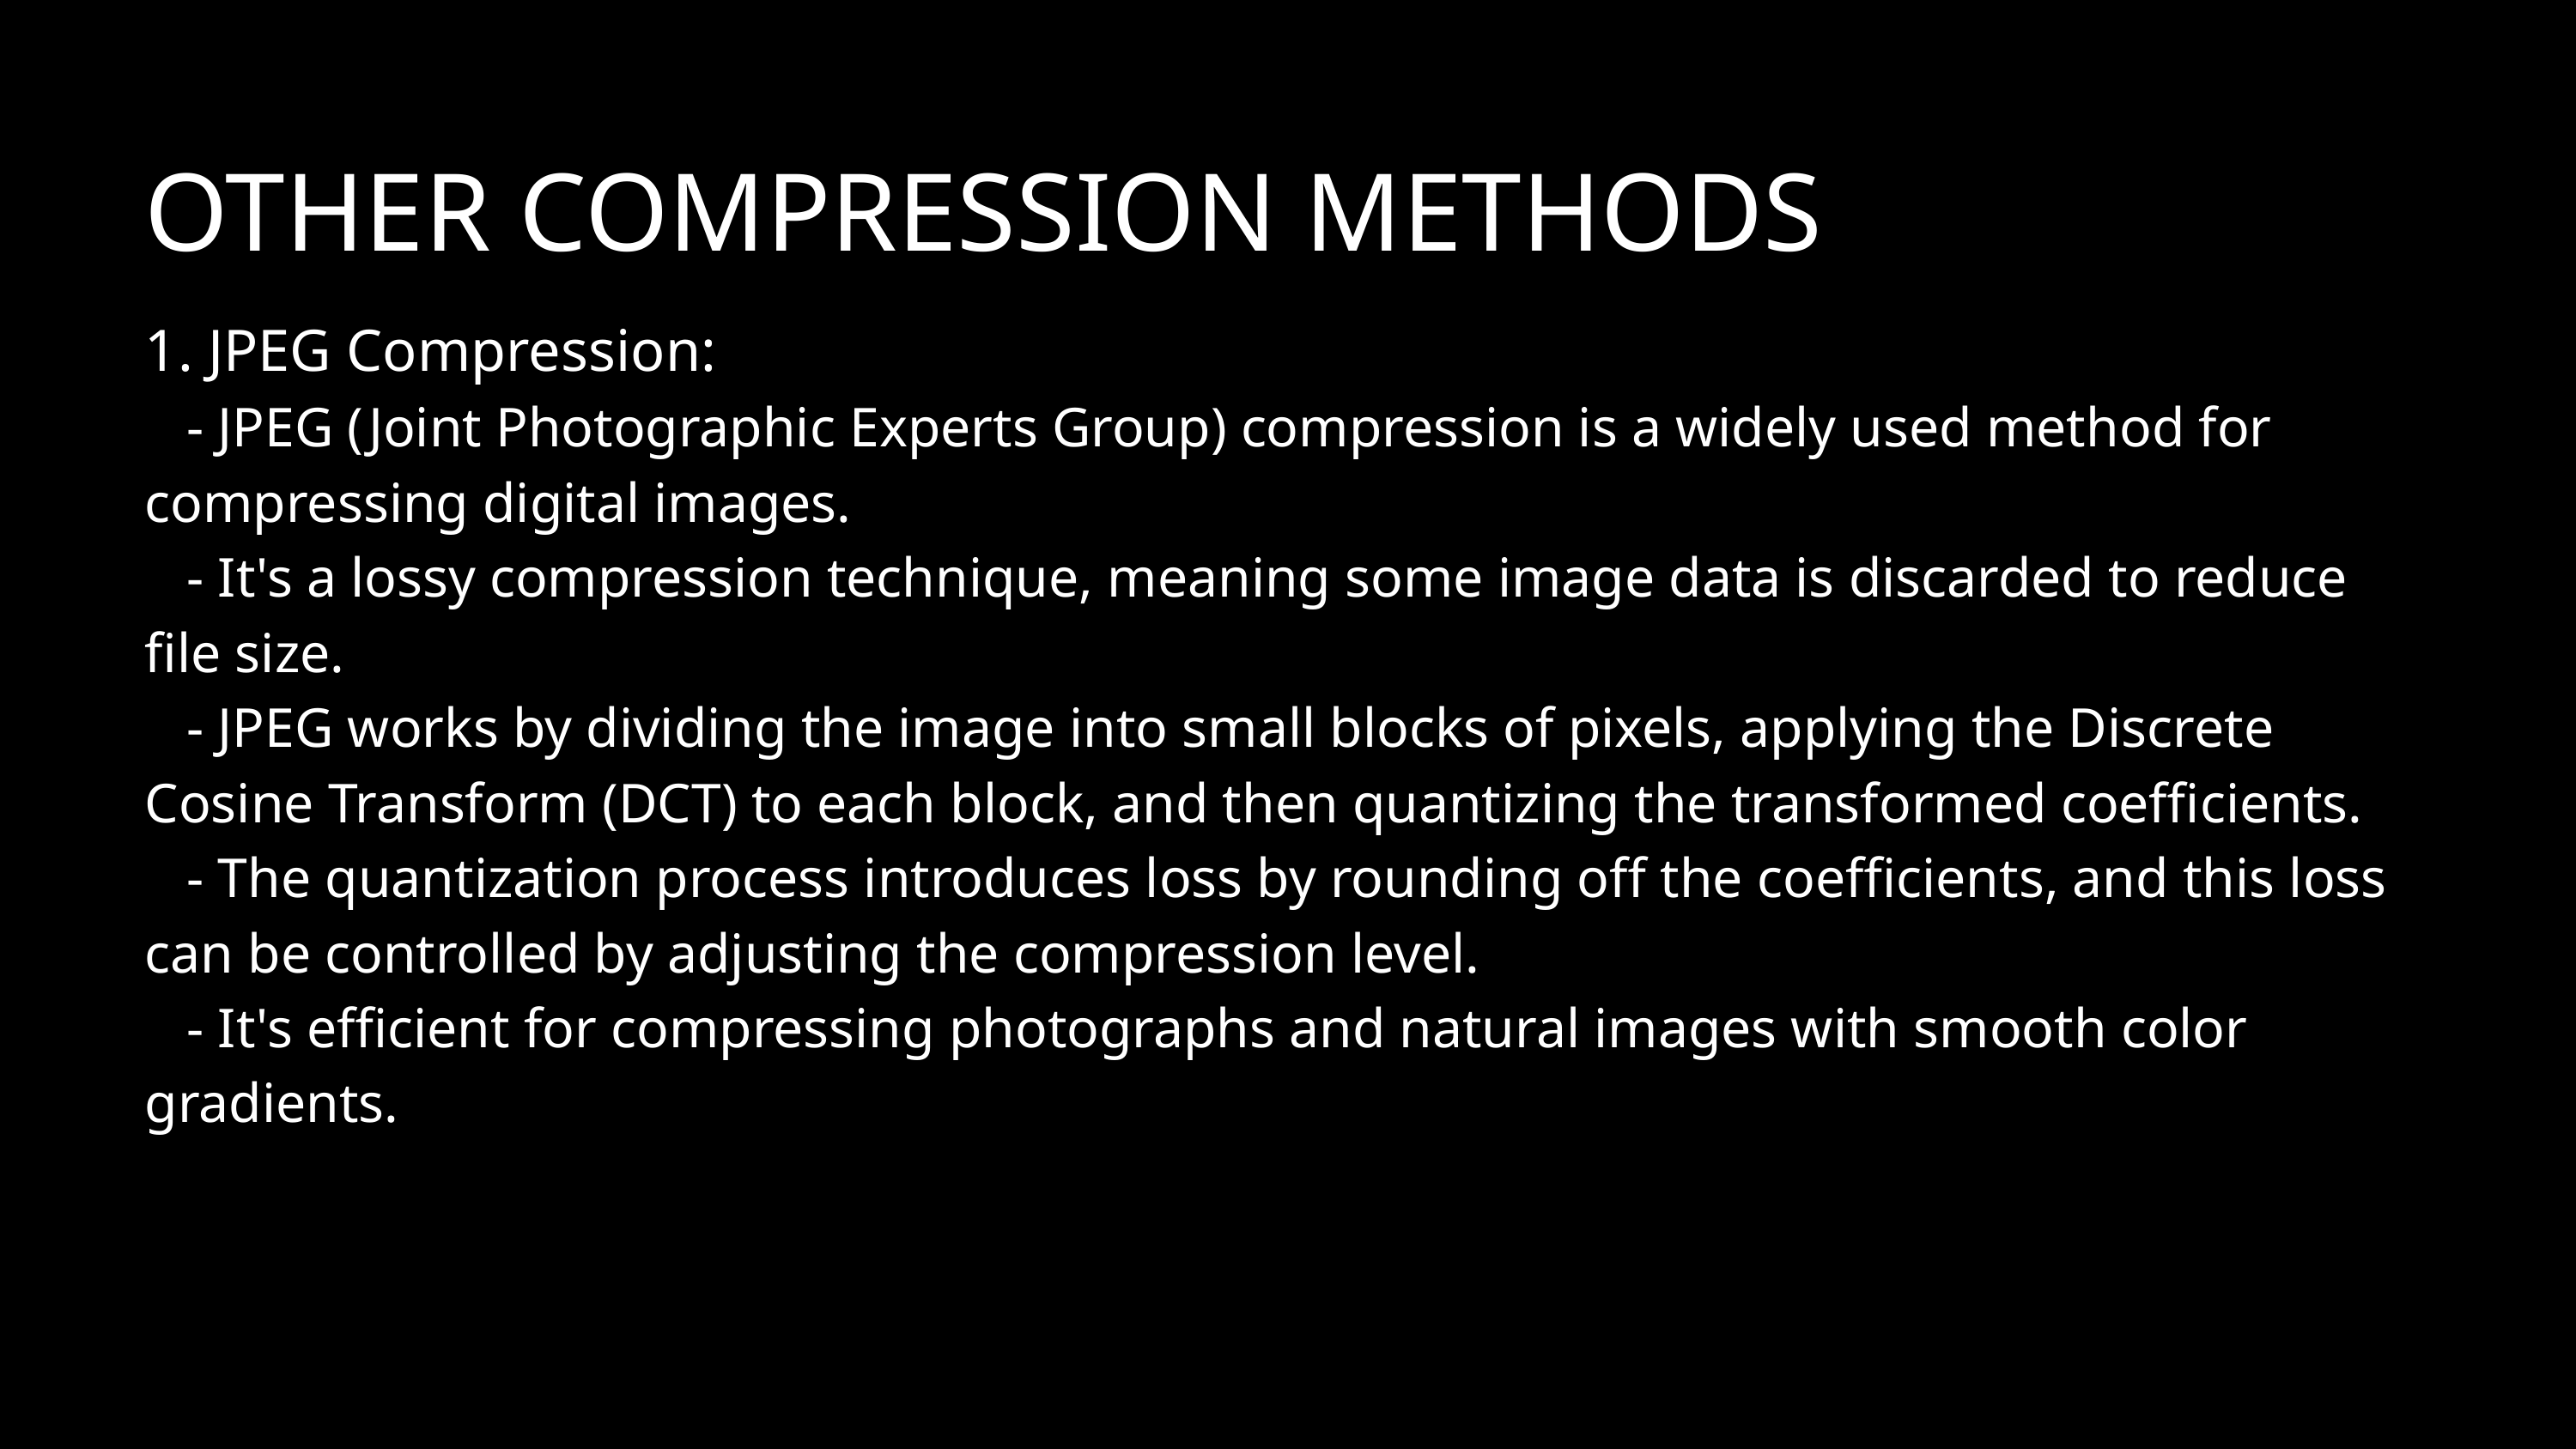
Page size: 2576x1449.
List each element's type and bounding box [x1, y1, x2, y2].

text_box [0, 0, 2576, 1449]
